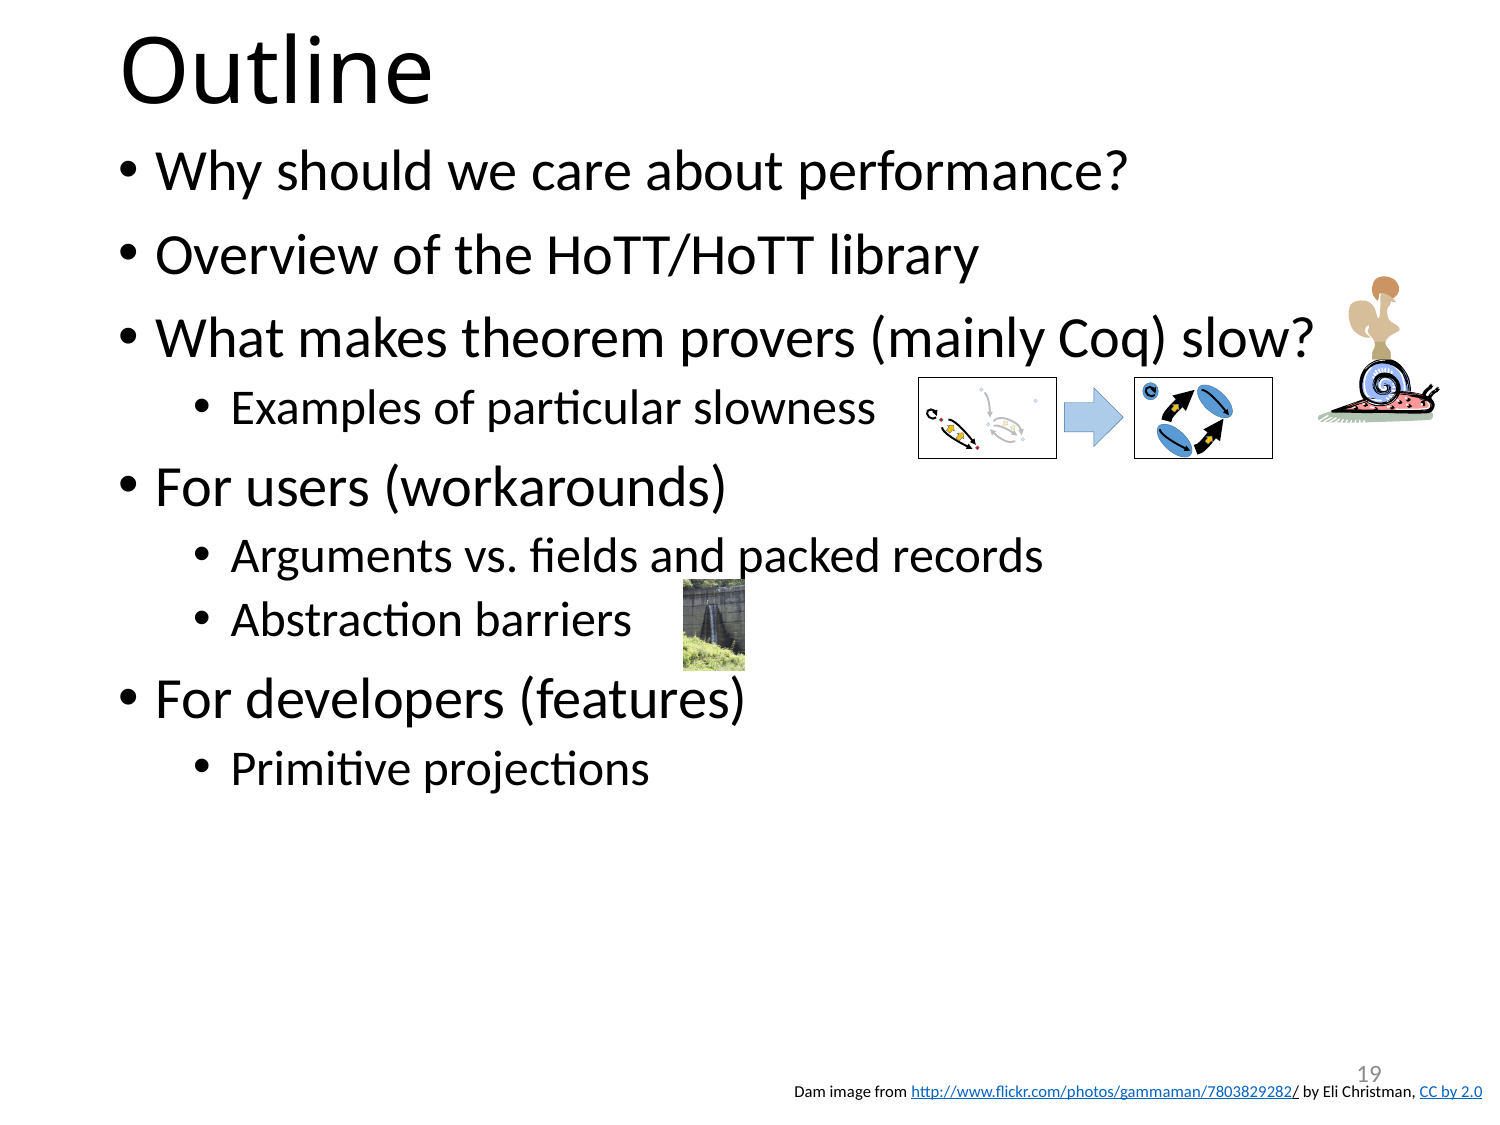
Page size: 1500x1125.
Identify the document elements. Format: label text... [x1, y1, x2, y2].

picture [917, 369, 1273, 459]
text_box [1315, 273, 1443, 426]
list Why should we care about performance? Overview of the HoTT/HoTT library What makes theorem provers (mainly Coq) slow? Examples of particular slowness For users (workarounds) Arguments vs. fields and packed records Abstraction barriers For developers (features) Primitive projections [103, 132, 1397, 1125]
text_box Dam image from http://www.flickr.com/photos/gammaman/7803829282/ by Eli Christman, CC by 2.0 [662, 1073, 1498, 1108]
picture [683, 579, 745, 671]
slide_number 19 [1059, 1042, 1397, 1073]
title Outline [103, 3, 1397, 132]
